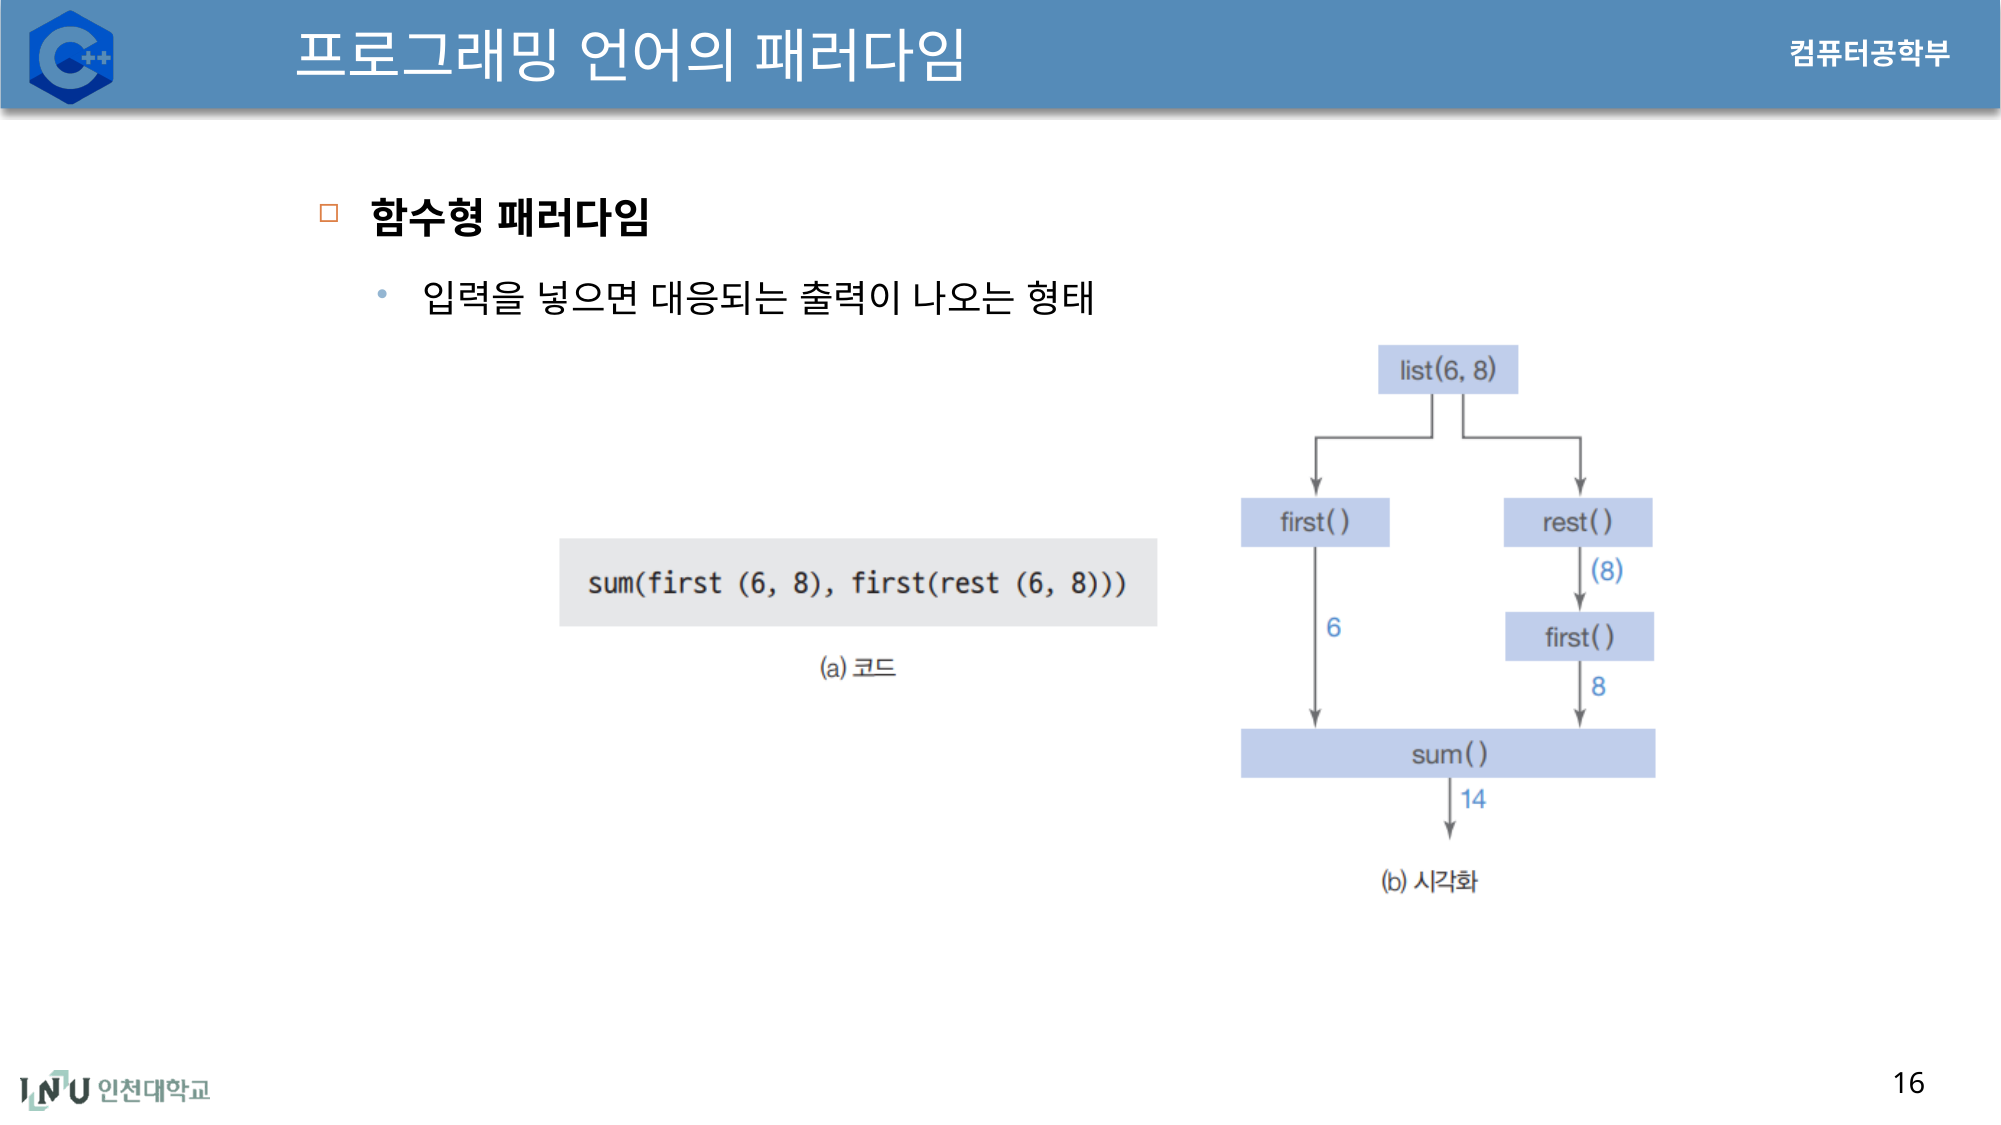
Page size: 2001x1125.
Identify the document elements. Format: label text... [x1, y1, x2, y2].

list 함수형 패러다임 입력을 넣으면 대응되는 출력이 나오는 형태 [303, 184, 1969, 1012]
picture [19, 0, 125, 116]
picture [550, 337, 1663, 922]
title 프로그래밍 언어의 패러다임 [279, 7, 1390, 102]
